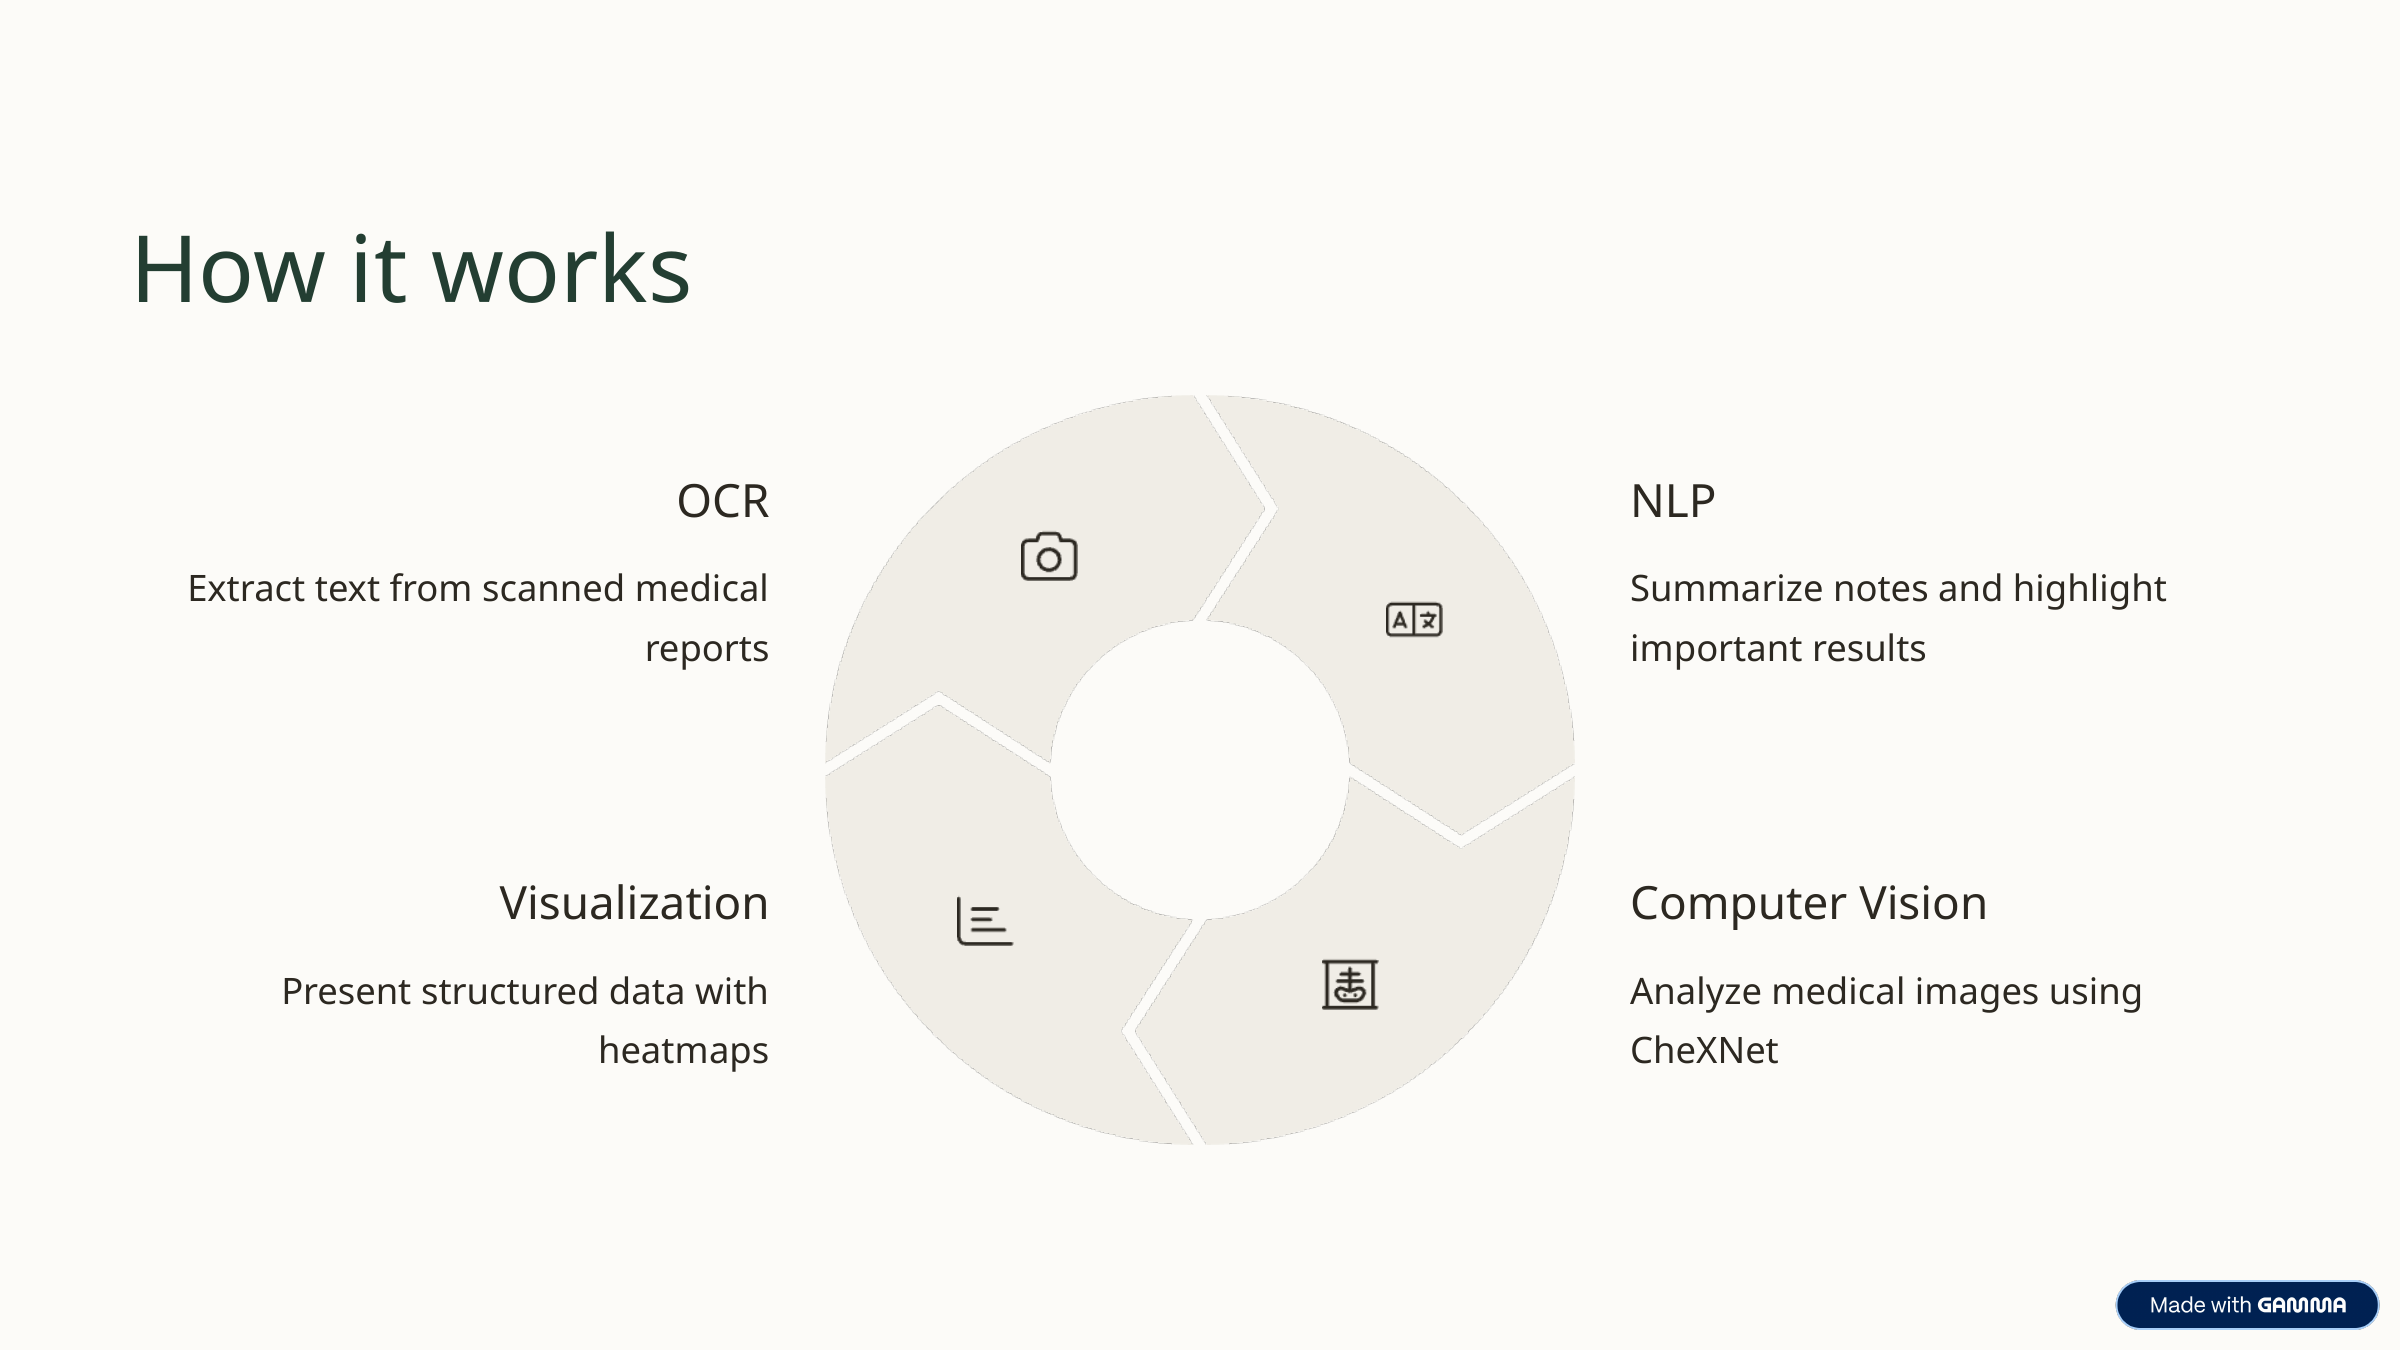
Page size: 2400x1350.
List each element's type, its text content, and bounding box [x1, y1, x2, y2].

text_box Extract text from scanned medical reports [130, 549, 770, 669]
text_box Present structured data with heatmaps [130, 952, 770, 1072]
text_box Analyze medical images using CheXNet [1630, 952, 2270, 1072]
text_box Computer Vision [1630, 871, 2096, 930]
picture [825, 395, 1575, 1145]
text_box NLP [1630, 469, 2096, 528]
text_box OCR [304, 469, 770, 528]
picture [2106, 1271, 2389, 1339]
text_box Summarize notes and highlight important results [1630, 549, 2270, 669]
text_box How it works [130, 205, 1061, 322]
text_box Visualization [304, 871, 770, 930]
